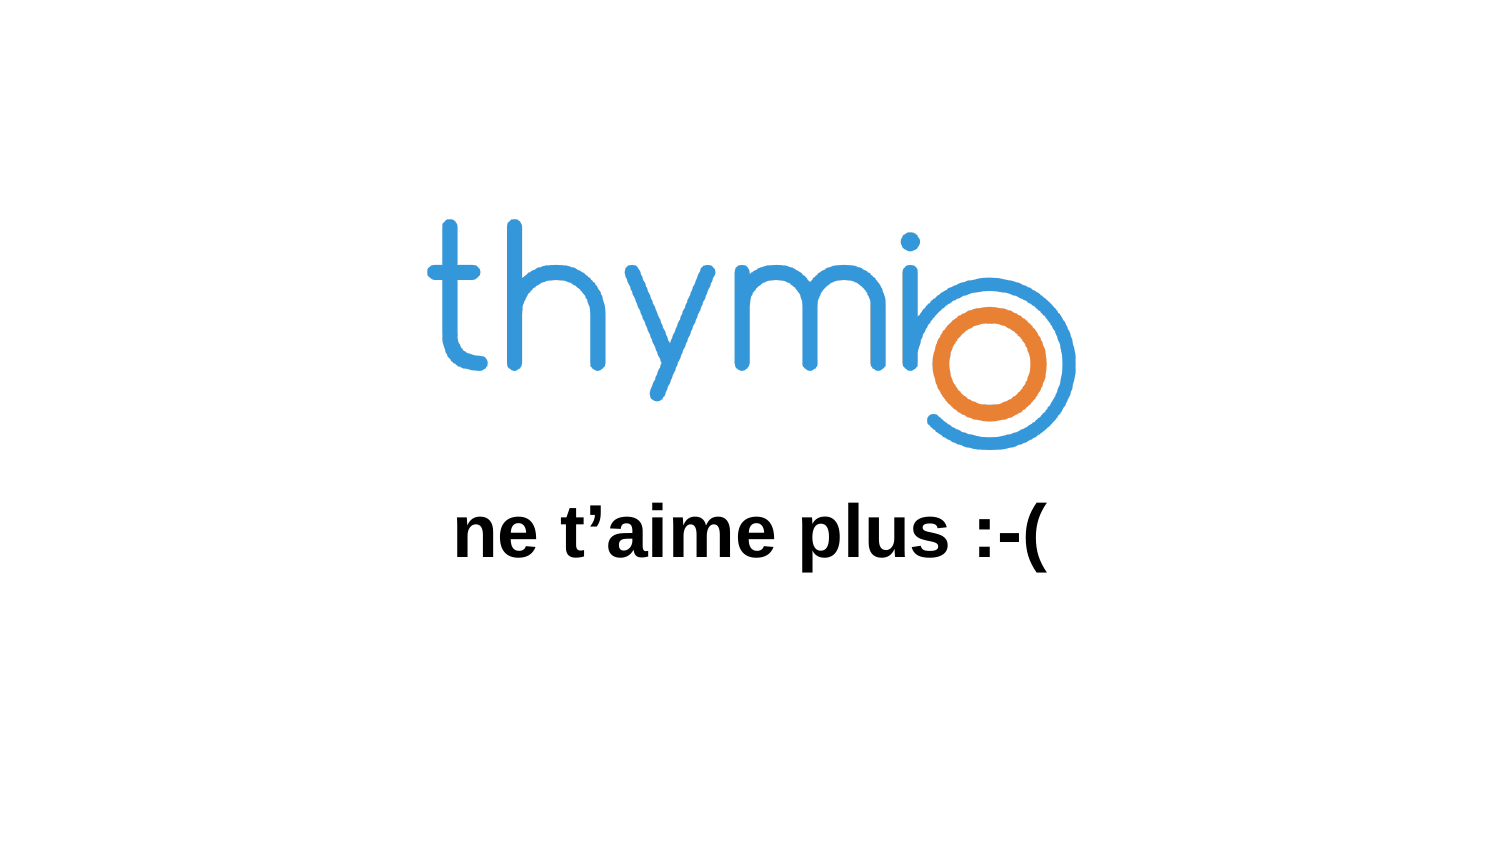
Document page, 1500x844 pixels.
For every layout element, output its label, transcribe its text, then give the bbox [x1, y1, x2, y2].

title ne t’aime plus :-( [74, 481, 1426, 624]
picture [425, 217, 1078, 450]
